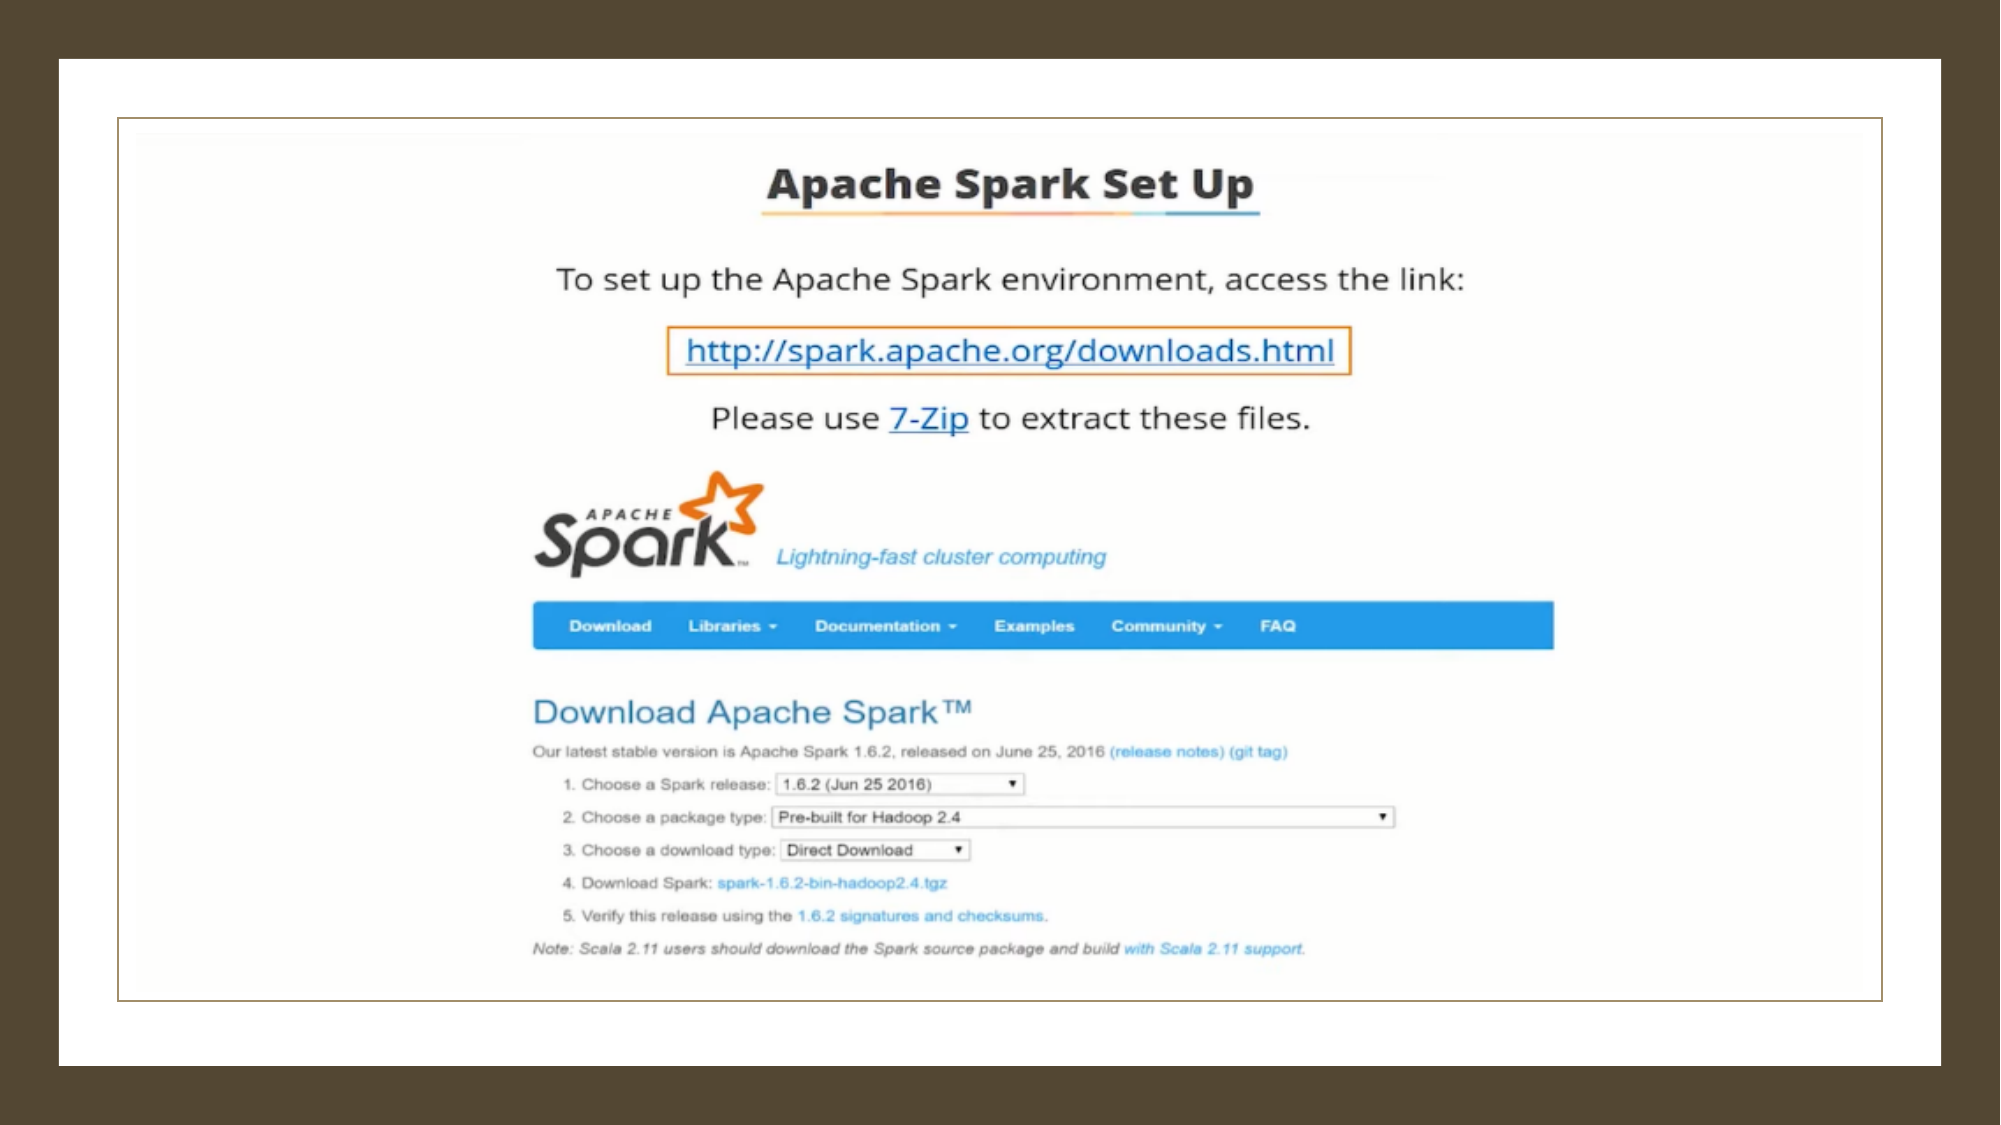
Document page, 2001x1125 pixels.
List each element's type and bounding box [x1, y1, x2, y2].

picture [136, 133, 1863, 992]
